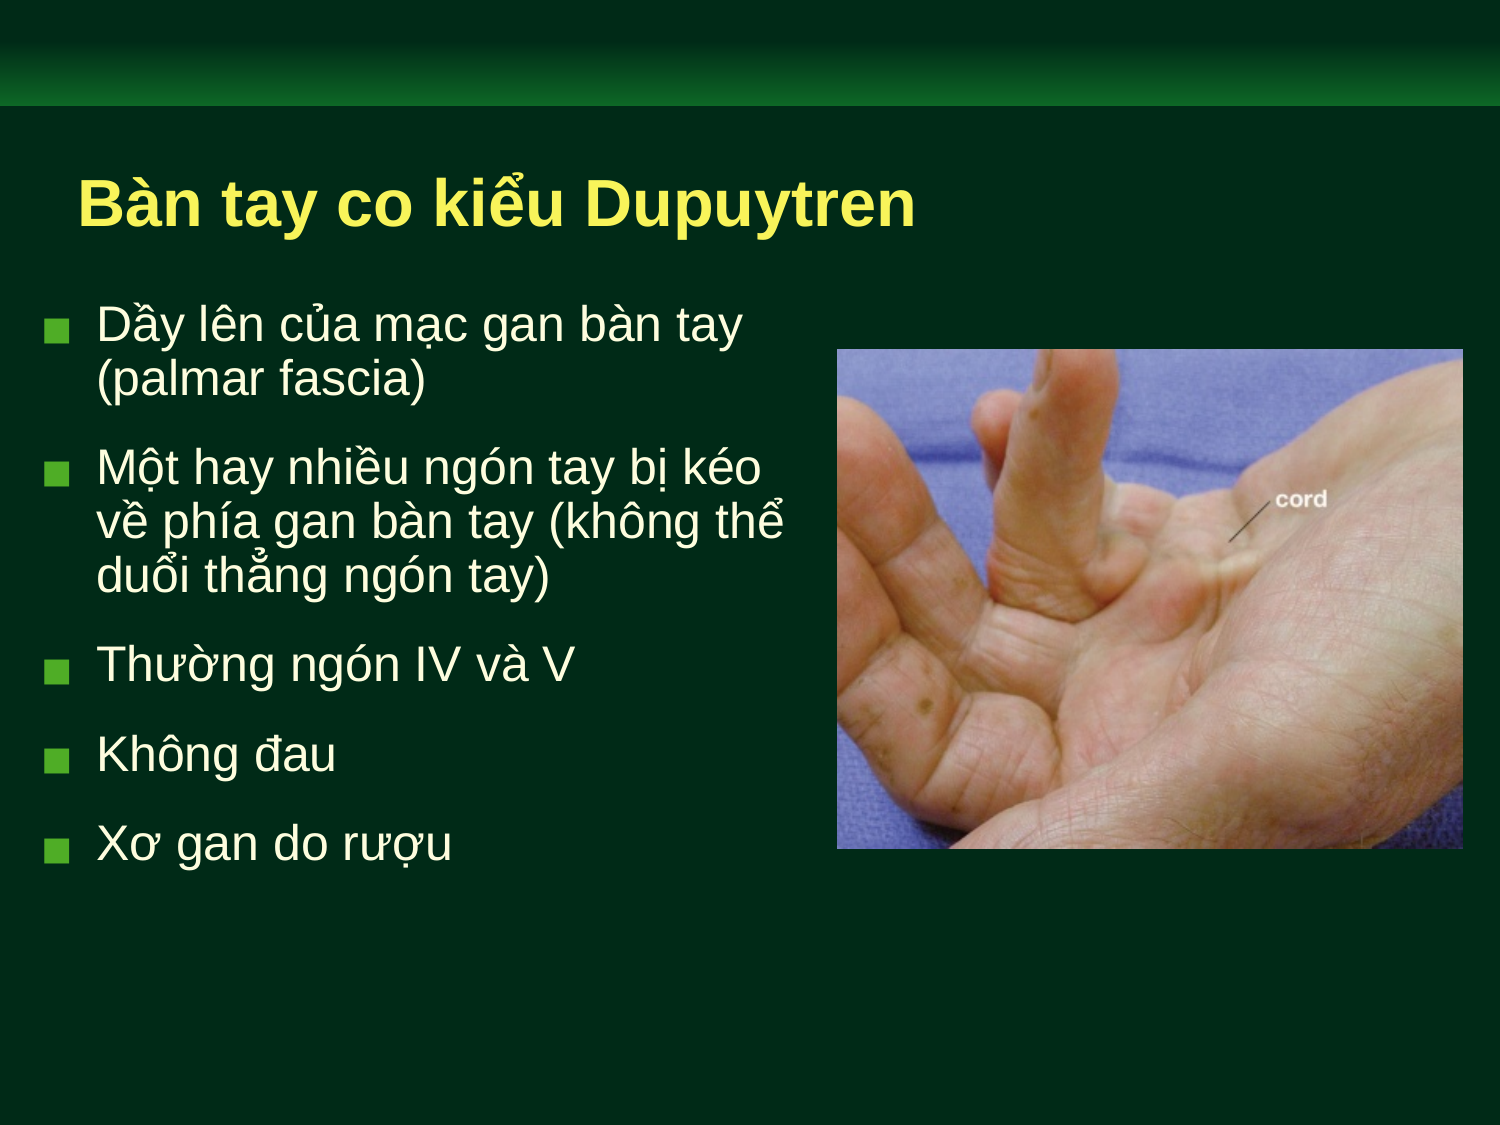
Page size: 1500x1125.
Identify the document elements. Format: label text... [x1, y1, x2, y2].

title Bàn tay co kiểu Dupuytren [62, 109, 1452, 291]
list Dầy lên của mạc gan bàn tay (palmar fascia) Một hay nhiều ngón tay bị kéo về phía gan bàn tay (không thể duổi thẳng ngón tay) Thường ngón IV và V Không đau Xơ gan do rượu [24, 290, 838, 1125]
picture [837, 349, 1463, 849]
